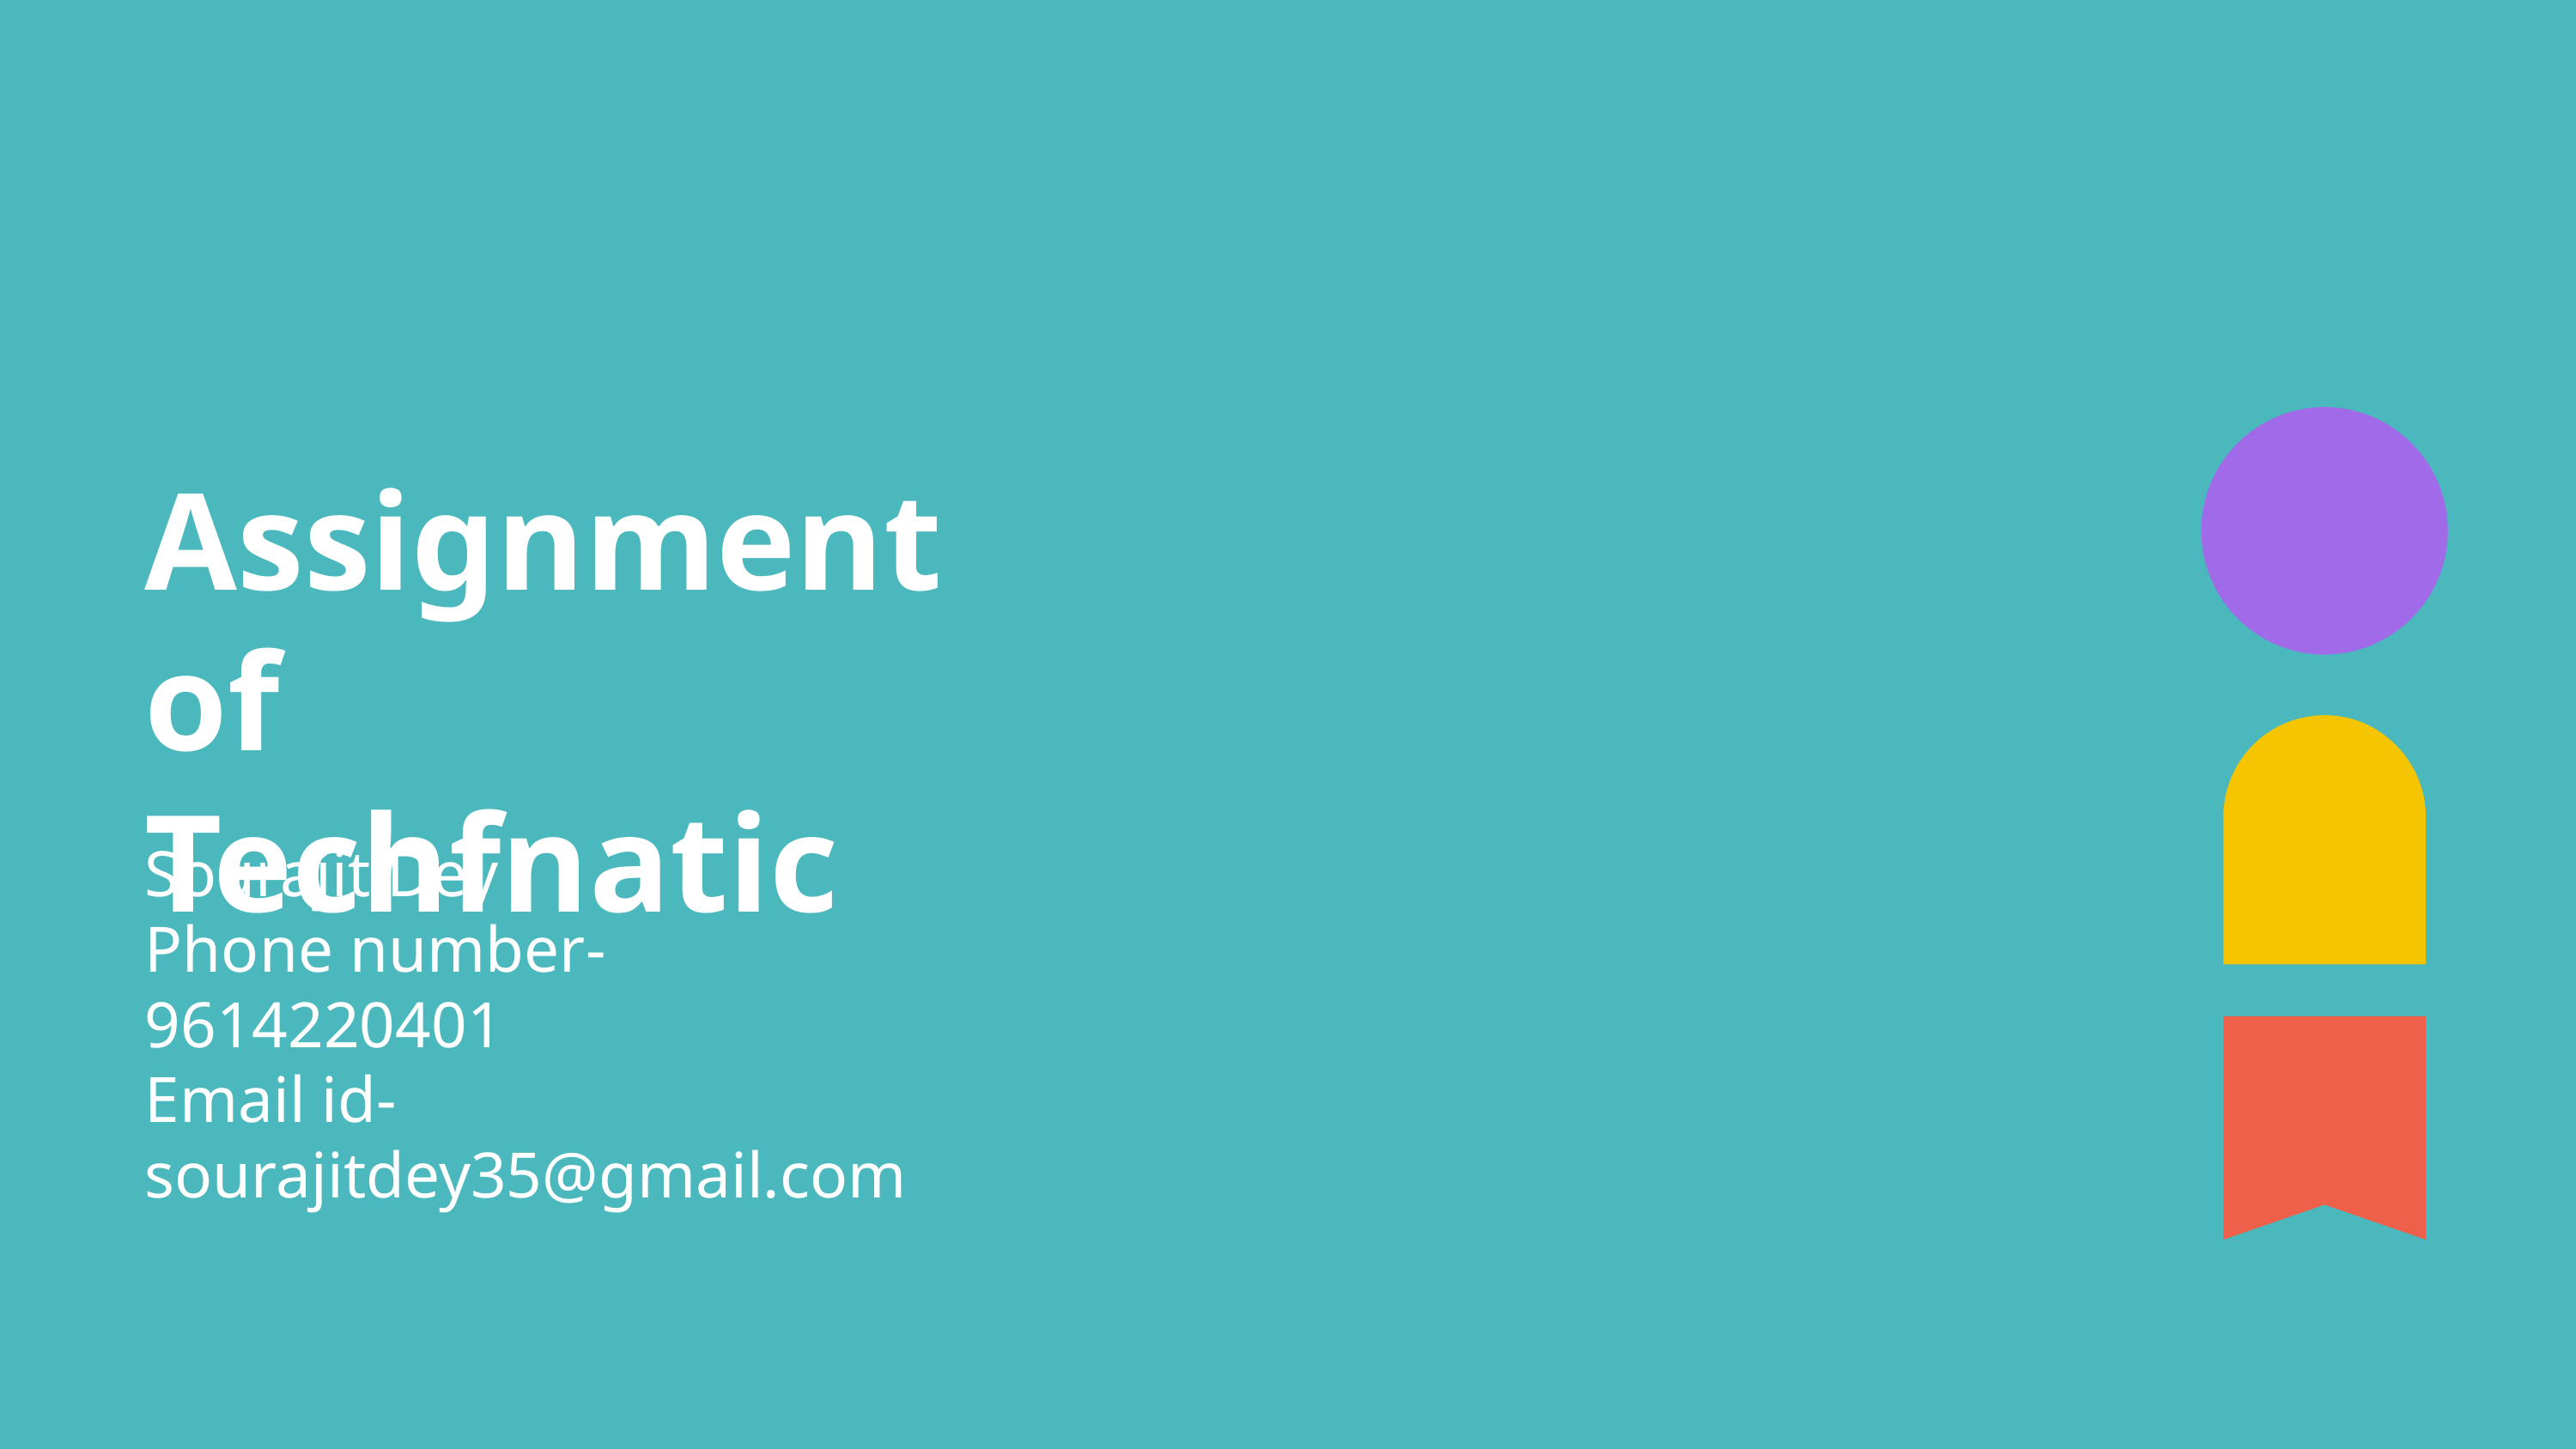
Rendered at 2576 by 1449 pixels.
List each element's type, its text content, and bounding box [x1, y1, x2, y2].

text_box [2223, 714, 2427, 965]
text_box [2201, 406, 2448, 655]
text_box Sourajit Dey Phone number-9614220401 Email id-sourajitdey35@gmail.com [144, 834, 909, 1210]
text_box Assignment of Techfnatic [144, 455, 988, 939]
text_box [2223, 997, 2427, 1240]
